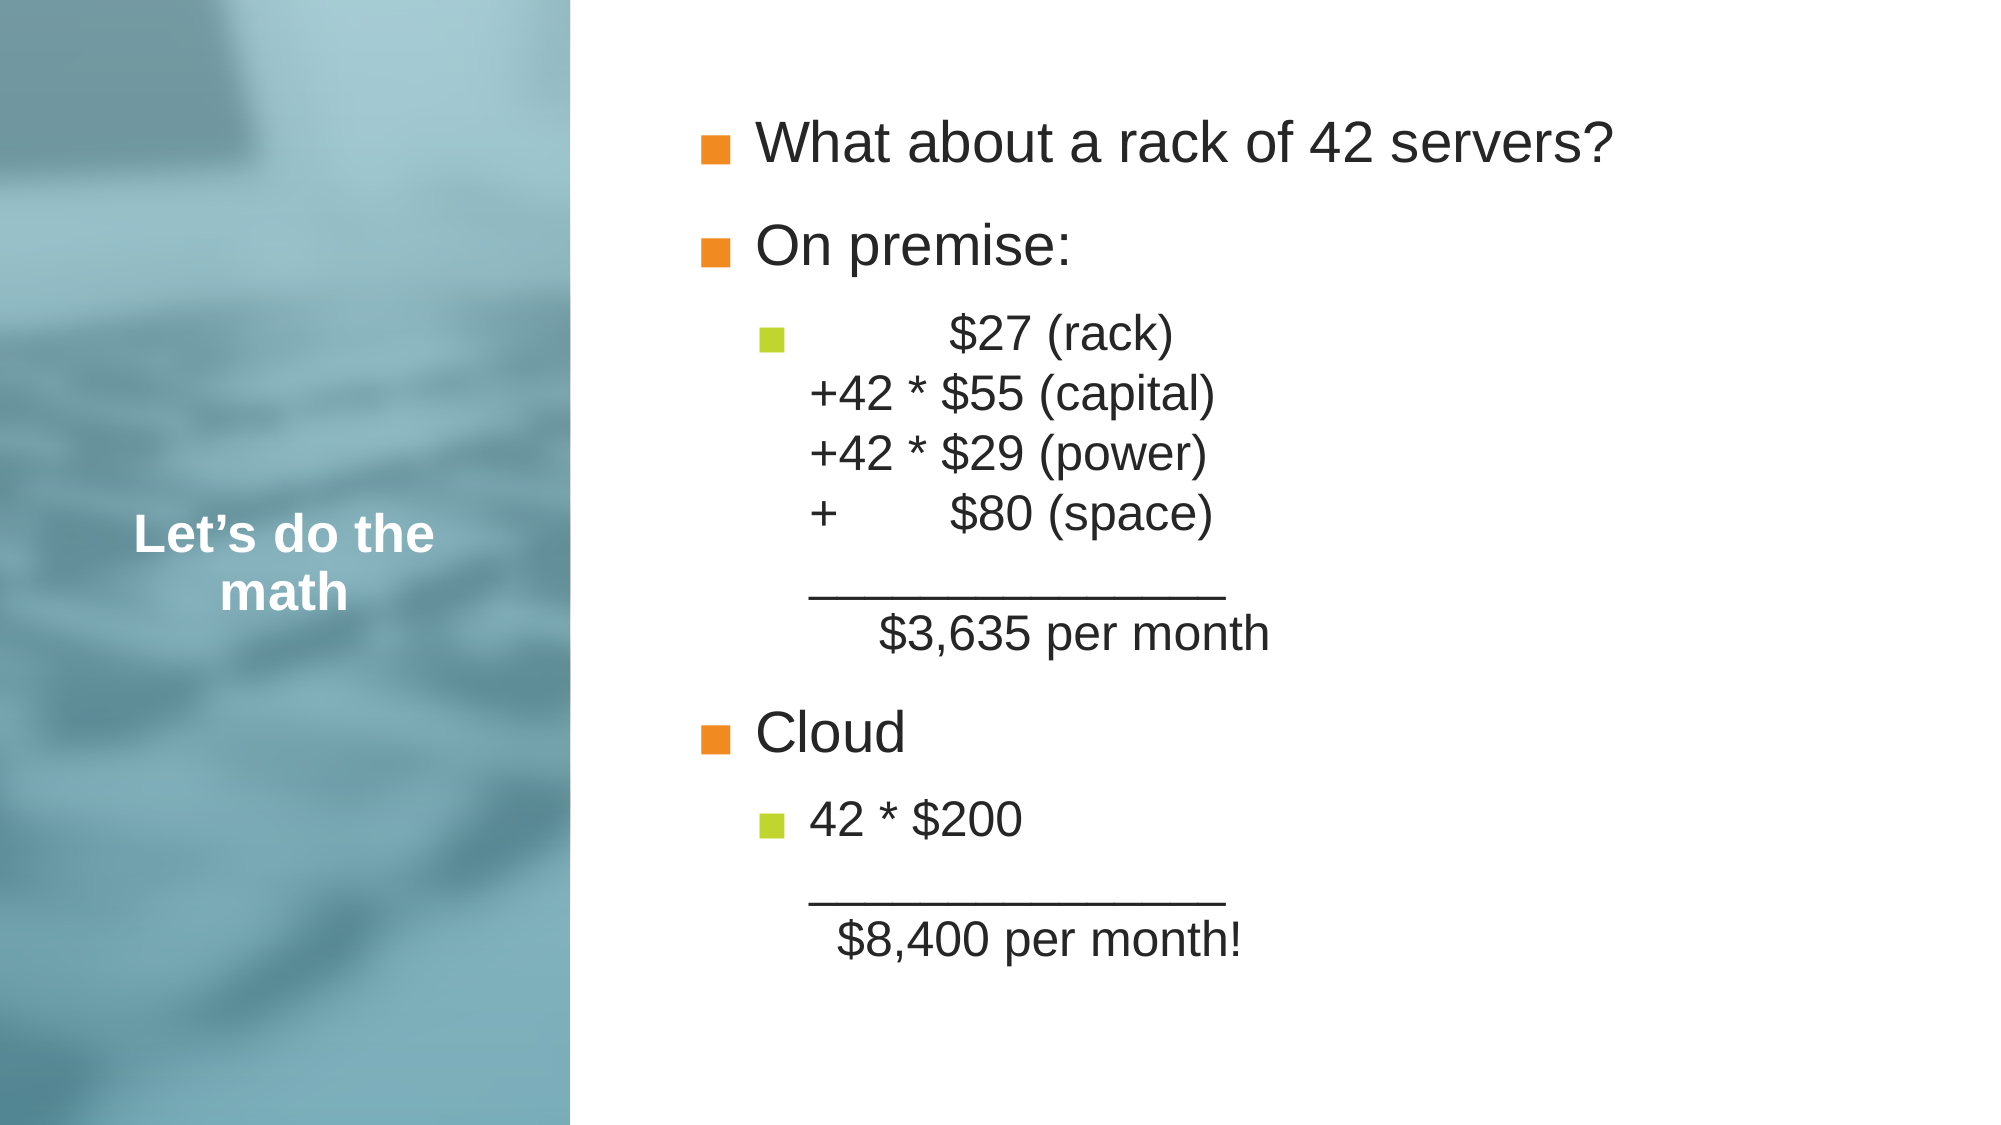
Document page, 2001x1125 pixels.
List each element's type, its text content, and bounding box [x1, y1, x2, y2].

list What about a rack of 42 servers? On premise: $27 (rack) +42 * $55 (capital) +42 * $29 (power) + $80 (space) _______________ $3,635 per month Cloud 42 * $200 _______________ $8,400 per month! [681, 96, 1882, 1031]
picture [0, 0, 571, 1125]
title Let’s do the math [66, 139, 504, 989]
